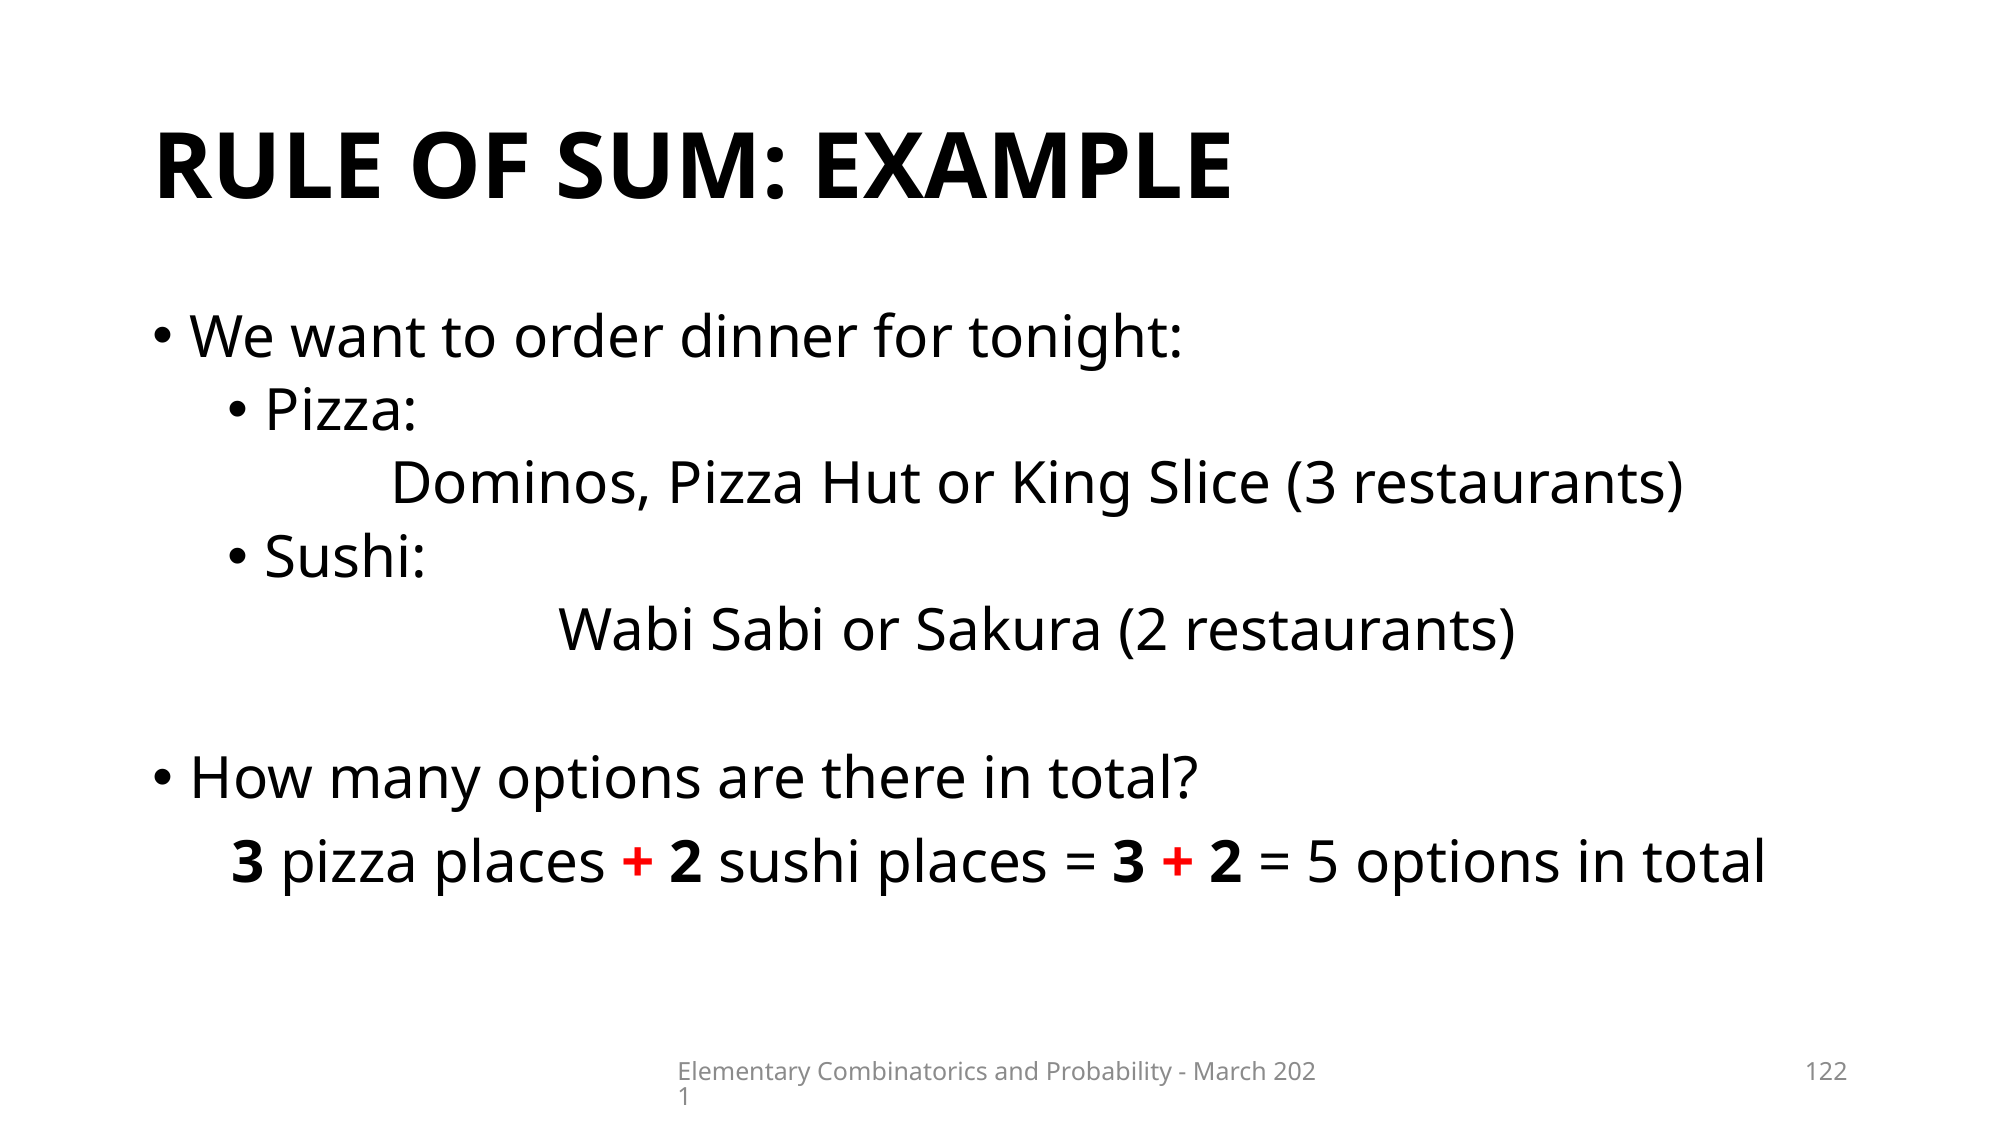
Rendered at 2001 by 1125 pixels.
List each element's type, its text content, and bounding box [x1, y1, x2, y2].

slide_number 122 [1412, 1042, 1863, 1103]
title Rule of sum: EXAMPLE [137, 59, 1863, 278]
footer Elementary Combinatorics and Probability - March 2021 [662, 1042, 1338, 1103]
list We want to order dinner for tonight: Pizza: Dominos, Pizza Hut or King Slice (3 restaurants) Sushi: Wabi Sabi or Sakura (2 restaurants) How many options are there in total? 3 pizza places + 2 sushi places = 3 + 2 = 5 options in total [137, 299, 1863, 1014]
